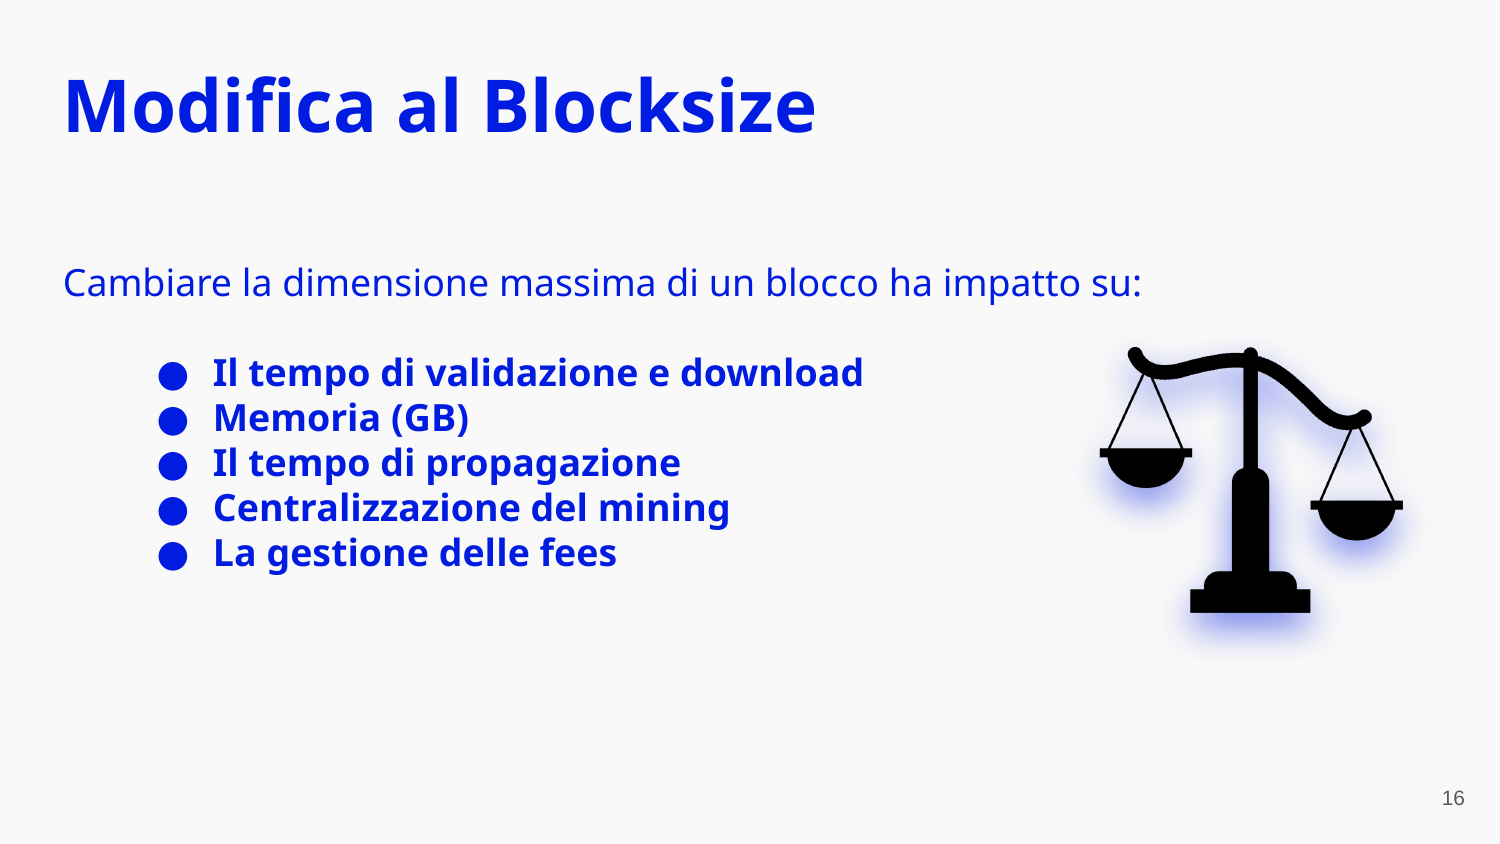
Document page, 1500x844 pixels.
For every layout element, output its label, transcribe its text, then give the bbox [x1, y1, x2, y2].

picture [1083, 342, 1429, 614]
slide_number ‹#› [1389, 764, 1480, 830]
text_box Cambiare la dimensione massima di un blocco ha impatto su: Il tempo di validazione e download Memoria (GB) Il tempo di propagazione Centralizzazione del mining La gestione delle fees [47, 244, 1413, 680]
text_box Modifica al Blocksize [47, 44, 1048, 162]
